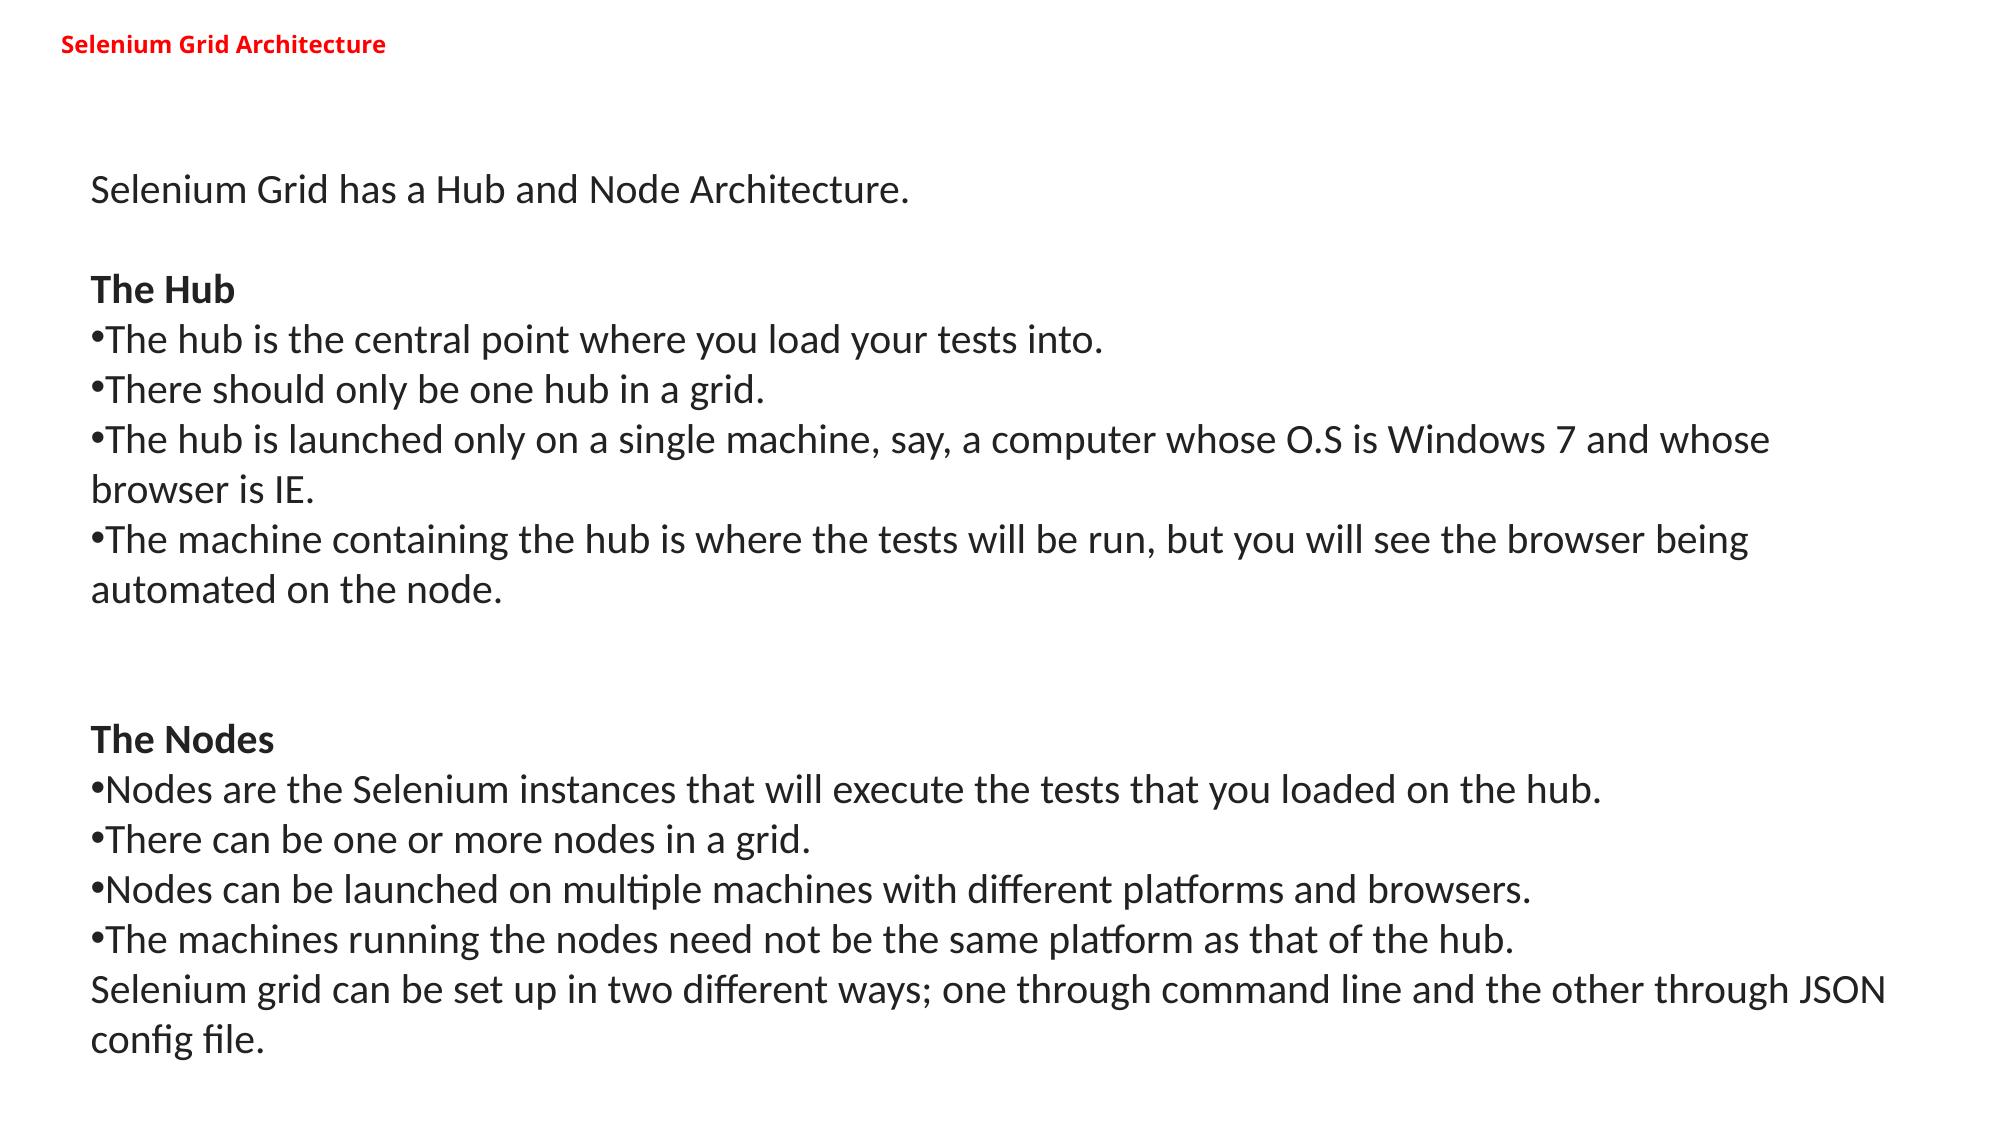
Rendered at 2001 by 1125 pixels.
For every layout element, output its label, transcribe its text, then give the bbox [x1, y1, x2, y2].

title Selenium Grid Architecture [46, 0, 1836, 96]
text_box Selenium Grid has a Hub and Node Architecture. The Hub The hub is the central point where you load your tests into. There should only be one hub in a grid. The hub is launched only on a single machine, say, a computer whose O.S is Windows 7 and whose browser is IE. The machine containing the hub is where the tests will be run, but you will see the browser being automated on the node. The Nodes Nodes are the Selenium instances that will execute the tests that you loaded on the hub. There can be one or more nodes in a grid. Nodes can be launched on multiple machines with different platforms and browsers. The machines running the nodes need not be the same platform as that of the hub. Selenium grid can be set up in two different ways; one through command line and the other through JSON config file. [75, 154, 1925, 1120]
